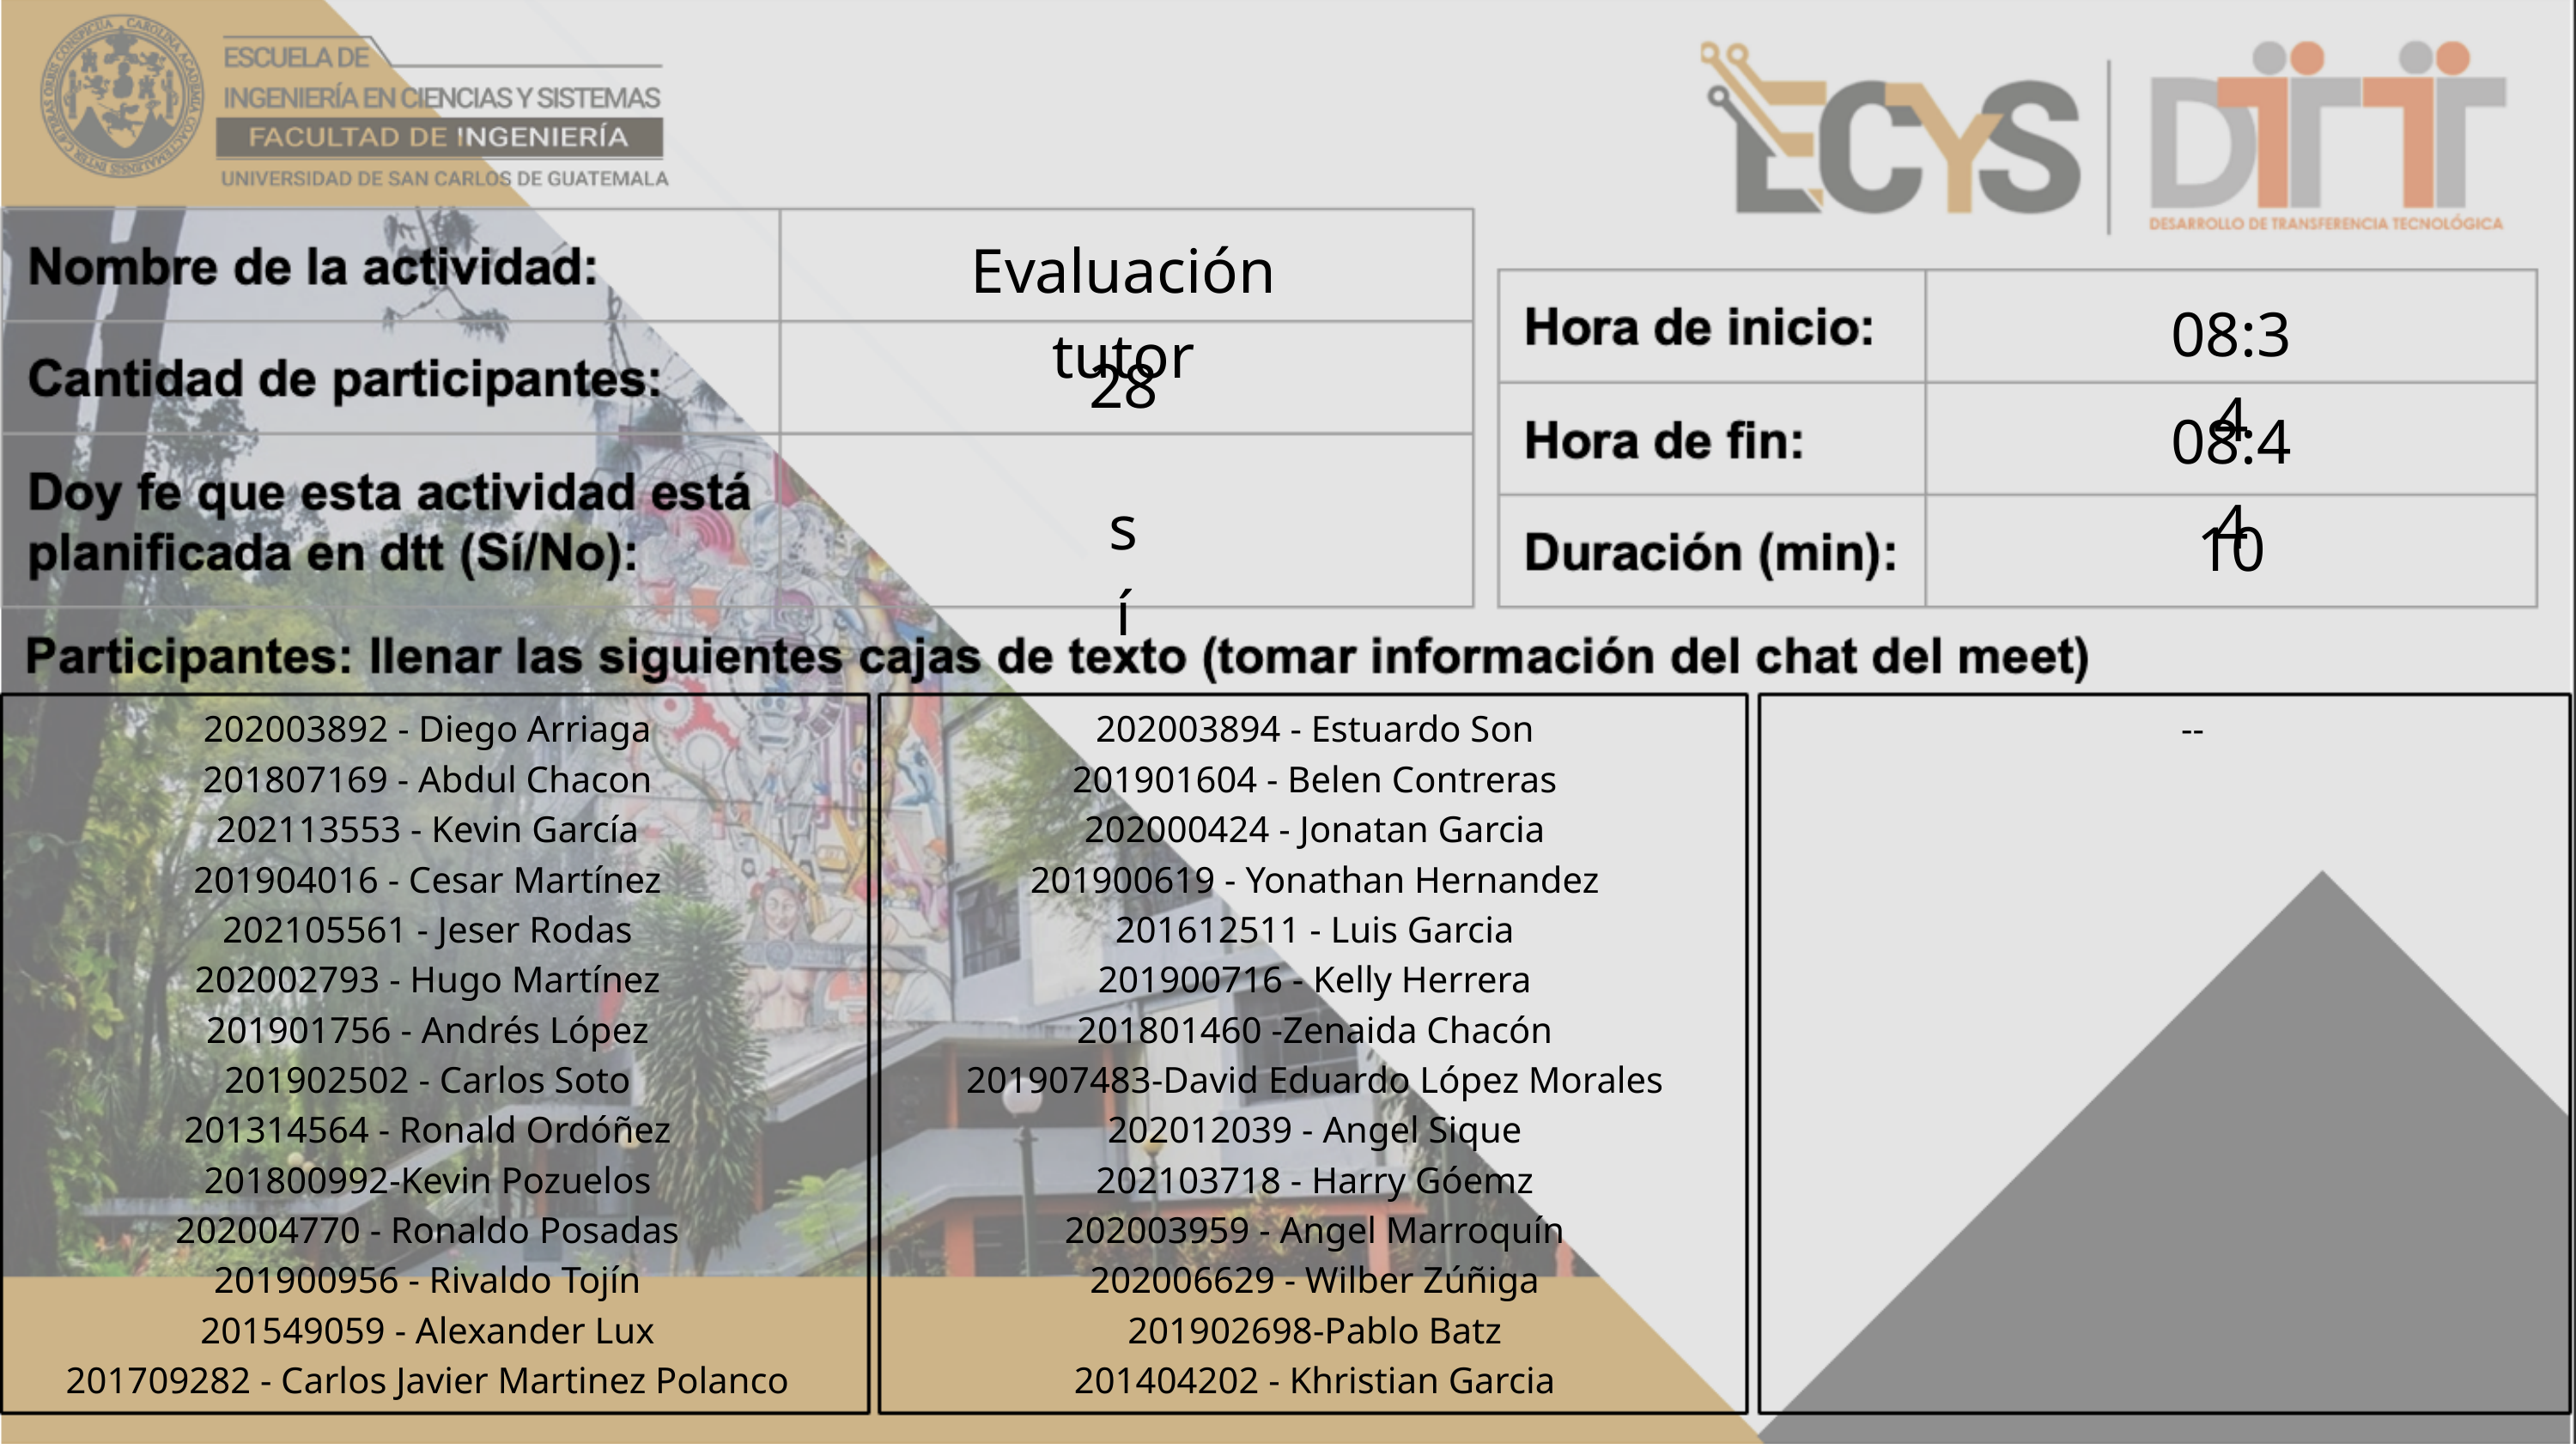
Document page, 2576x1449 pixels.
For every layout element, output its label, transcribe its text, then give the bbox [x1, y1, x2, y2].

text_box [0, 0, 2576, 1444]
text_box 202003892 - Diego Arriaga 201807169 - Abdul Chacon 202113553 - Kevin García 201904016 - Cesar Martínez 202105561 - Jeser Rodas 202002793 - Hugo Martínez 201901756 - Andrés López 201902502 - Carlos Soto 201314564 - Ronald Ordóñez 201800992-Kevin Pozuelos 202004770 - Ronaldo Posadas 201900956 - Rivaldo Tojín 201549059 - Alexander Lux 201709282 - Carlos Javier Martinez Polanco [16, 700, 839, 1401]
text_box 10 [2196, 561, 2267, 670]
text_box 08:34 [2154, 283, 2310, 454]
text_box -- [1791, 700, 2576, 750]
text_box 28 [1089, 335, 1158, 506]
text_box Evaluación tutor [893, 220, 1354, 391]
text_box 202003894 - Estuardo Son 201901604 - Belen Contreras 202000424 - Jonatan Garcia 201900619 - Yonathan Hernandez 201612511 - Luis Garcia 201900716 - Kelly Herrera 201801460 -Zenaida Chacón 201907483-David Eduardo López Morales 202012039 - Angel Sique 202103718 - Harry Góemz 202003959 - Angel Marroquín 202006629 - Wilber Zúñiga 201902698-Pablo Batz 201404202 - Khristian Garcia [903, 700, 1726, 1401]
text_box sí [1101, 476, 1146, 648]
text_box 08:44 [2154, 454, 2310, 561]
